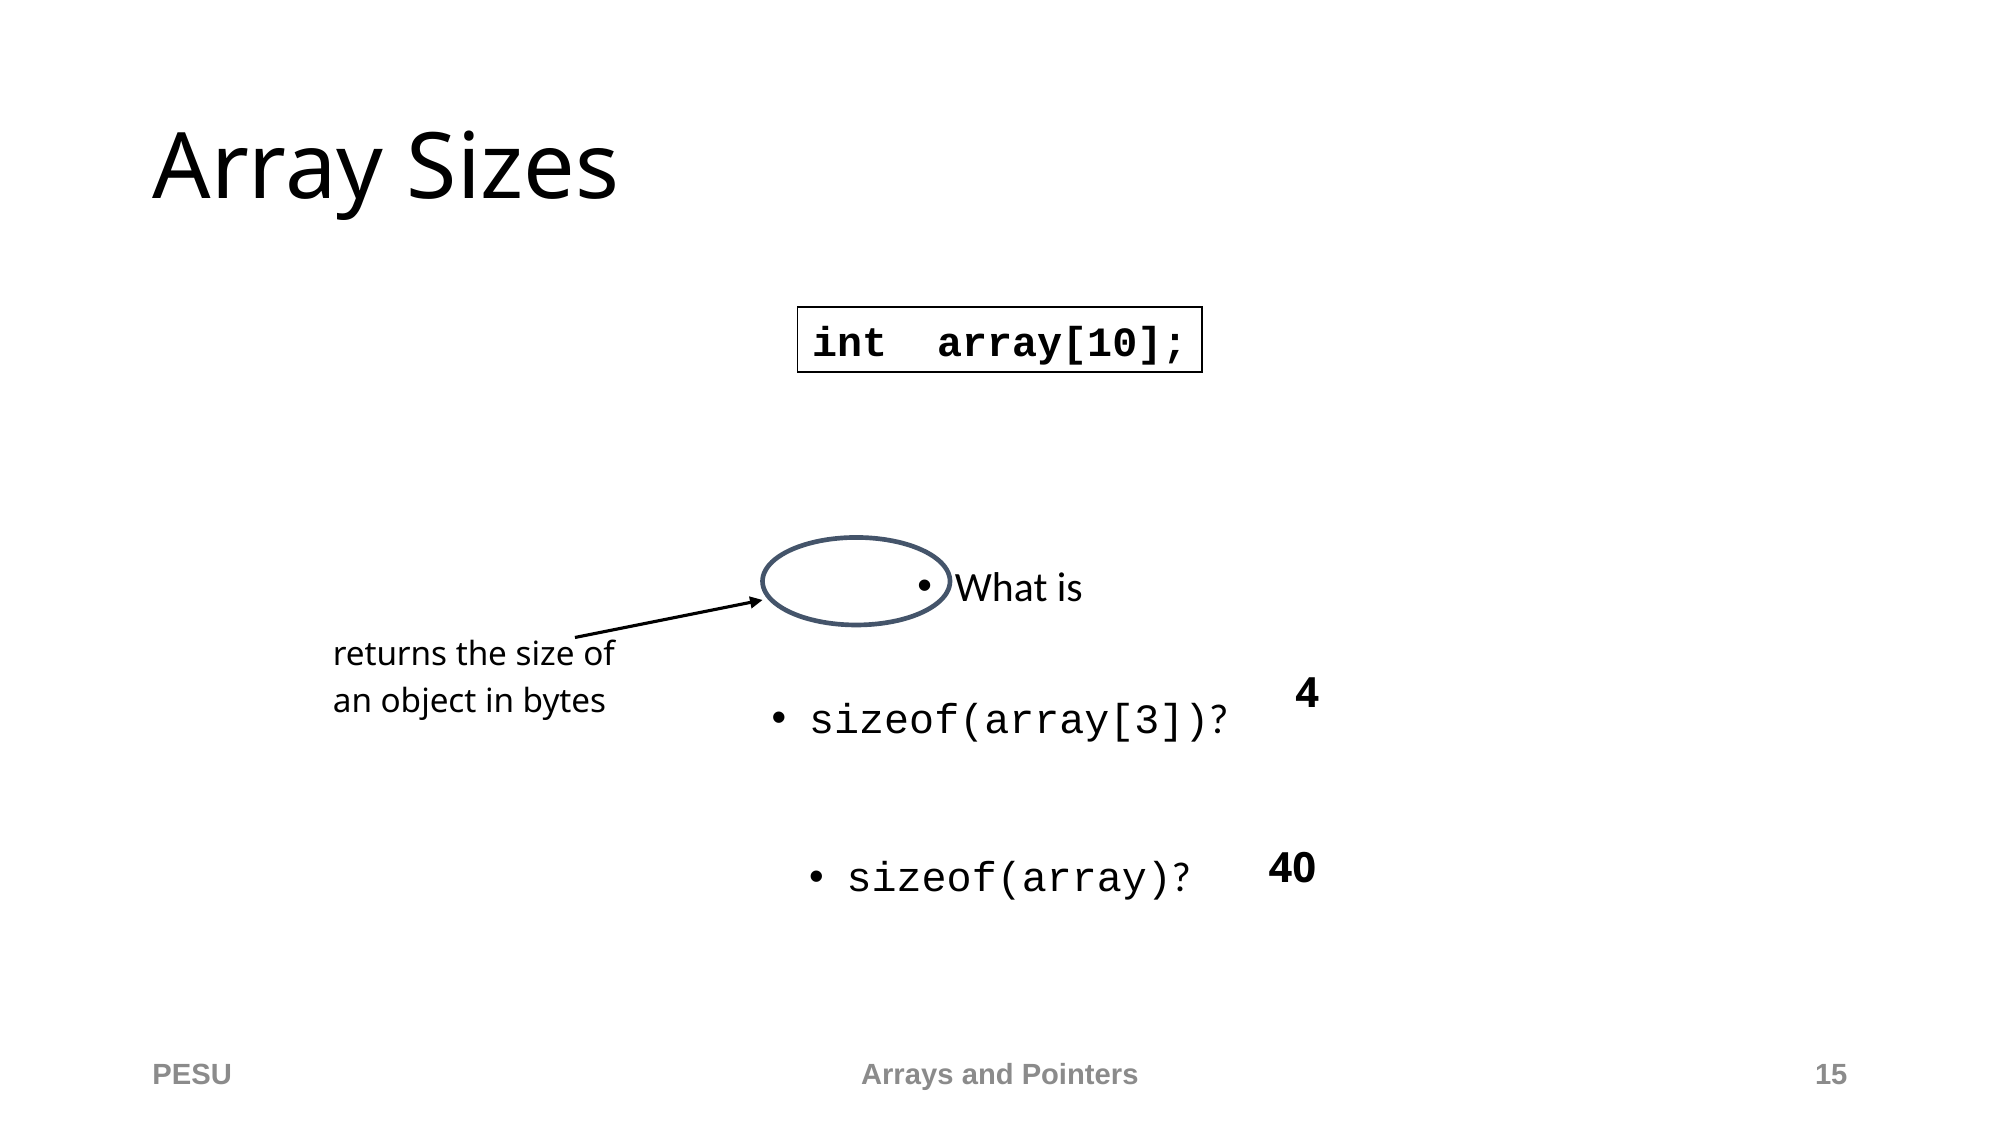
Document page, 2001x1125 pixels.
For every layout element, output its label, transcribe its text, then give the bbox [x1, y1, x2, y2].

title Array Sizes [137, 59, 1863, 278]
text_box 40 [1253, 833, 1332, 899]
slide_number 15 [1412, 1042, 1863, 1103]
slide_number PESU [137, 1042, 588, 1103]
text_box int array[10]; [797, 307, 1203, 372]
text_box [762, 537, 951, 625]
footer Arrays and Pointers [662, 1042, 1338, 1103]
text_box 4 [1280, 658, 1335, 723]
text_box returns the size of an object in bytes [318, 624, 639, 727]
text_box [574, 596, 763, 638]
list What is sizeof(array[3])? sizeof(array)? [137, 299, 1863, 1014]
